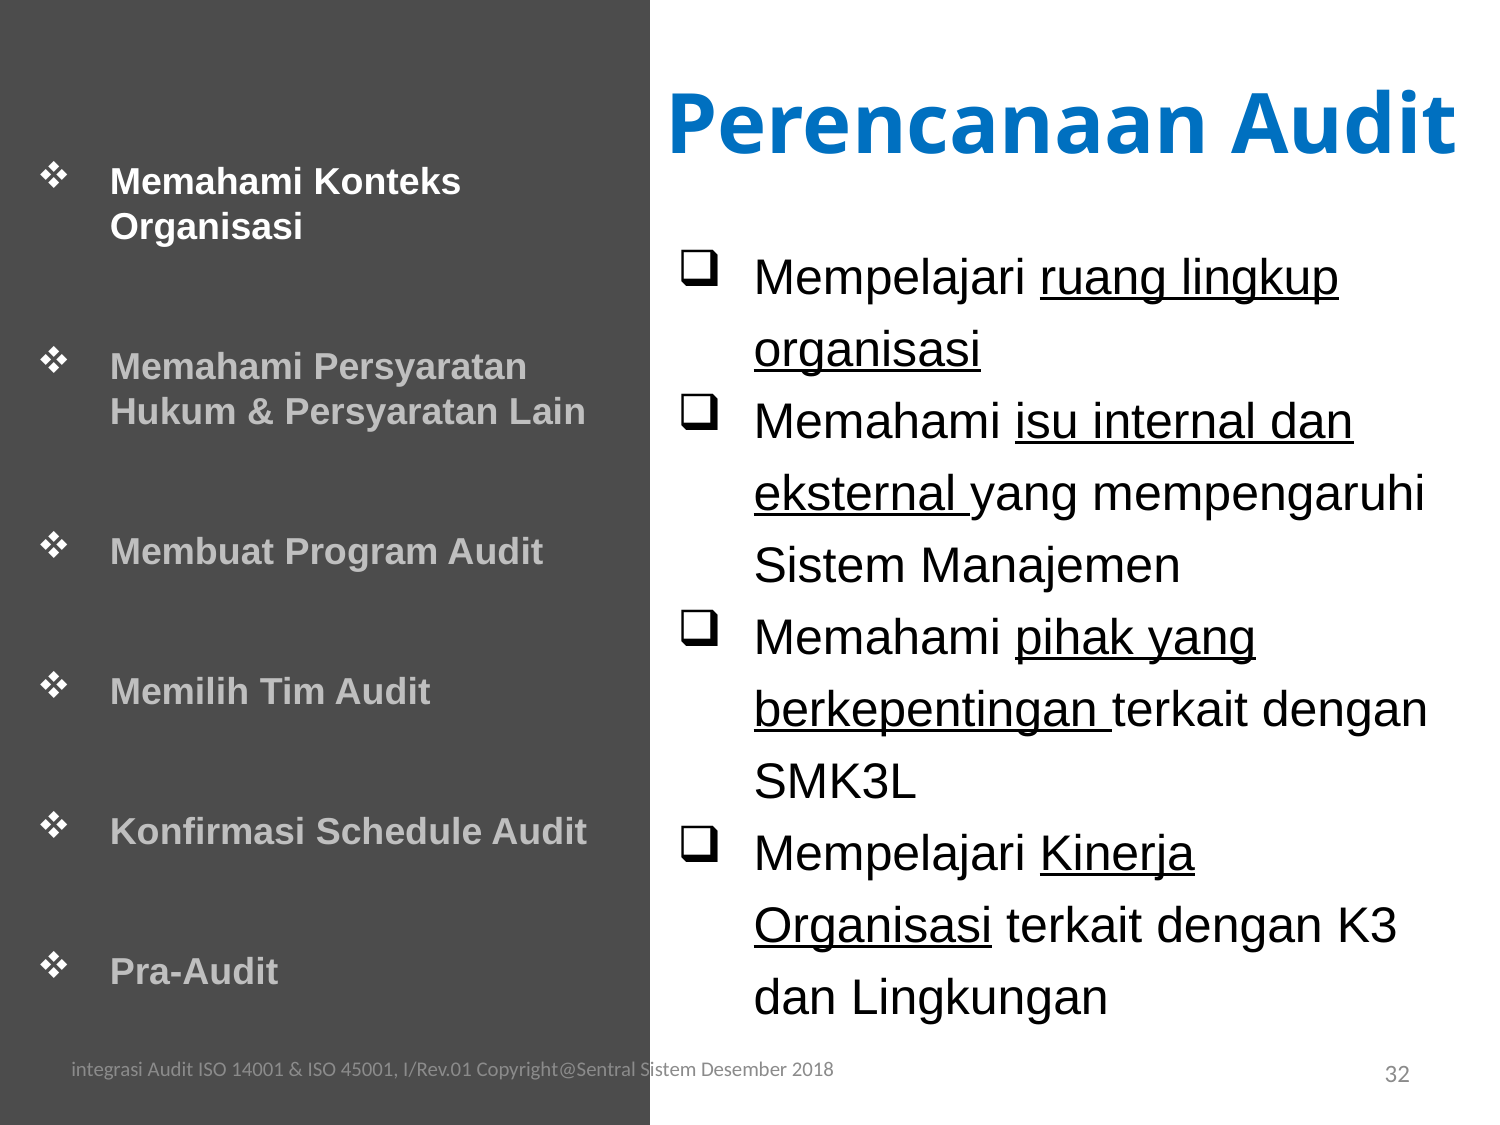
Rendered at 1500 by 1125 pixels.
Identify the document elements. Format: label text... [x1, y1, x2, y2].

text_box Memahami Konteks Organisasi Memahami Persyaratan Hukum & Persyaratan Lain Membuat Program Audit Memilih Tim Audit Konfirmasi Schedule Audit Pra-Audit [12, 149, 613, 1037]
text_box Perencanaan Audit [652, 62, 1474, 178]
text_box Mempelajari ruang lingkup organisasi Memahami isu internal dan eksternal yang mempengaruhi Sistem Manajemen Memahami pihak yang berkepentingan terkait dengan SMK3L Mempelajari Kinerja Organisasi terkait dengan K3 dan Lingkungan [662, 224, 1450, 1125]
slide_number 32 [1074, 1042, 1425, 1103]
footer integrasi Audit ISO 14001 & ISO 45001, I/Rev.01 Copyright@Sentral Sistem Desember 2018 [2, 1037, 904, 1098]
text_box [0, 0, 652, 1125]
